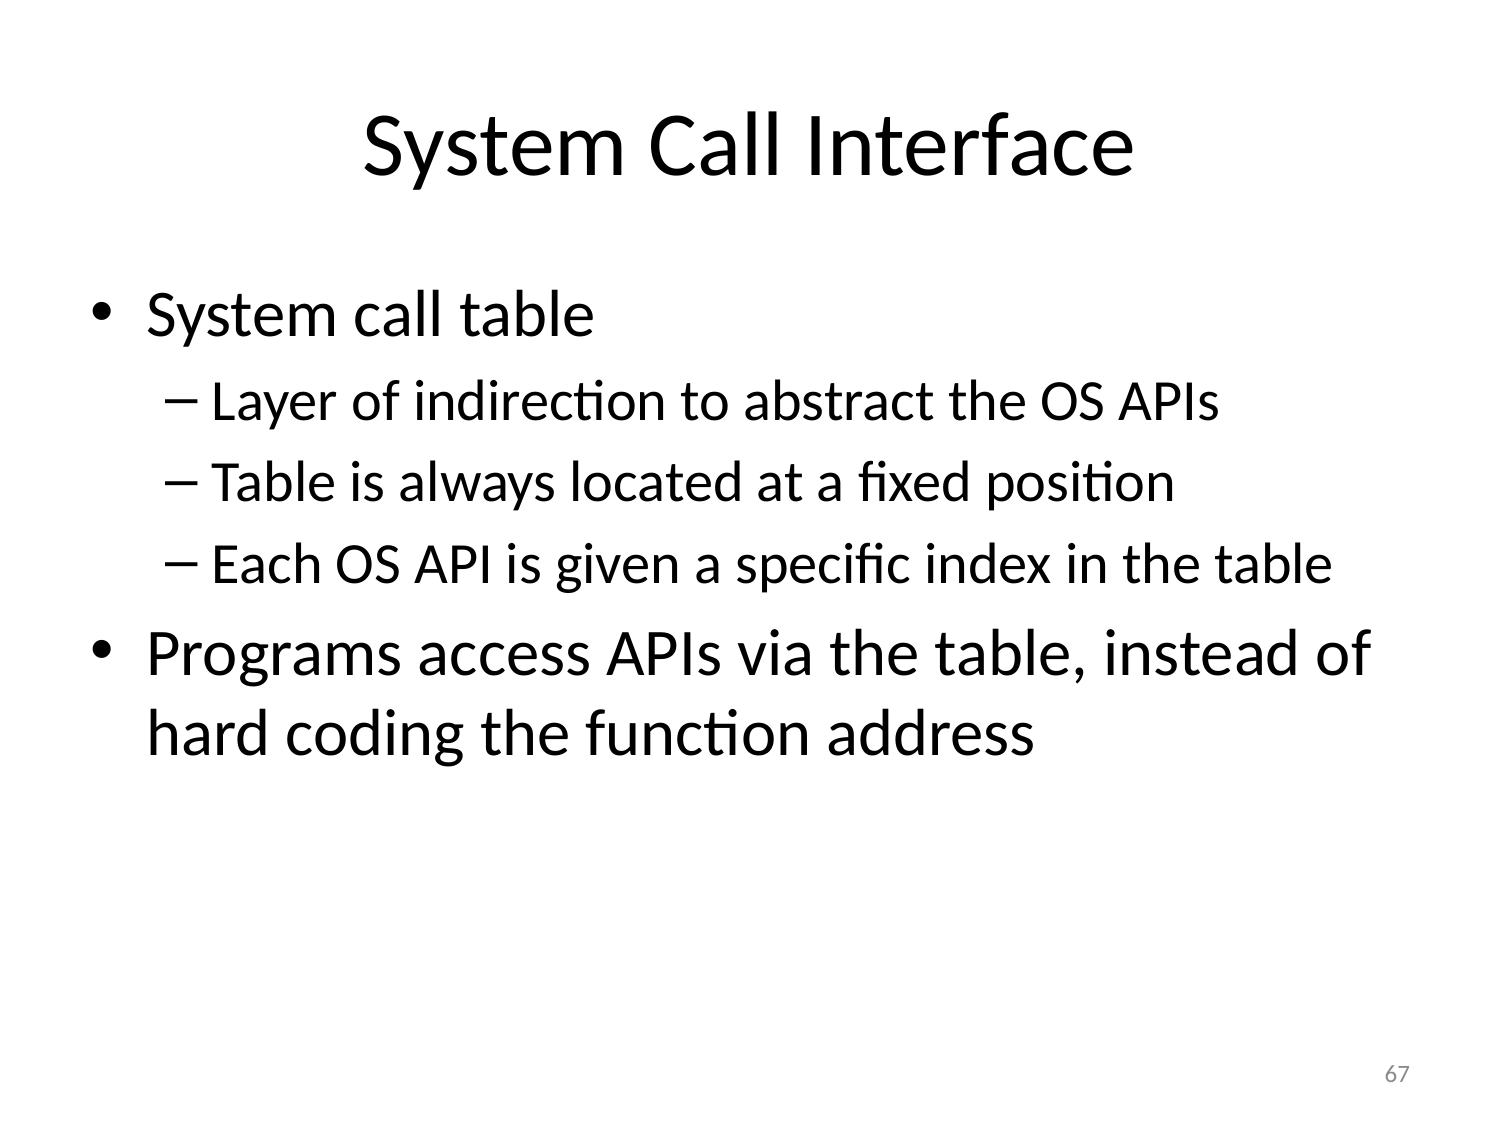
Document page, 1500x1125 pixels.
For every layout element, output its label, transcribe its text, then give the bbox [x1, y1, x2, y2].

list System call table Layer of indirection to abstract the OS APIs Table is always located at a fixed position Each OS API is given a specific index in the table Programs access APIs via the table, instead of hard coding the function address [75, 262, 1425, 1005]
slide_number 67 [1074, 1042, 1425, 1103]
title System Call Interface [75, 45, 1425, 233]
